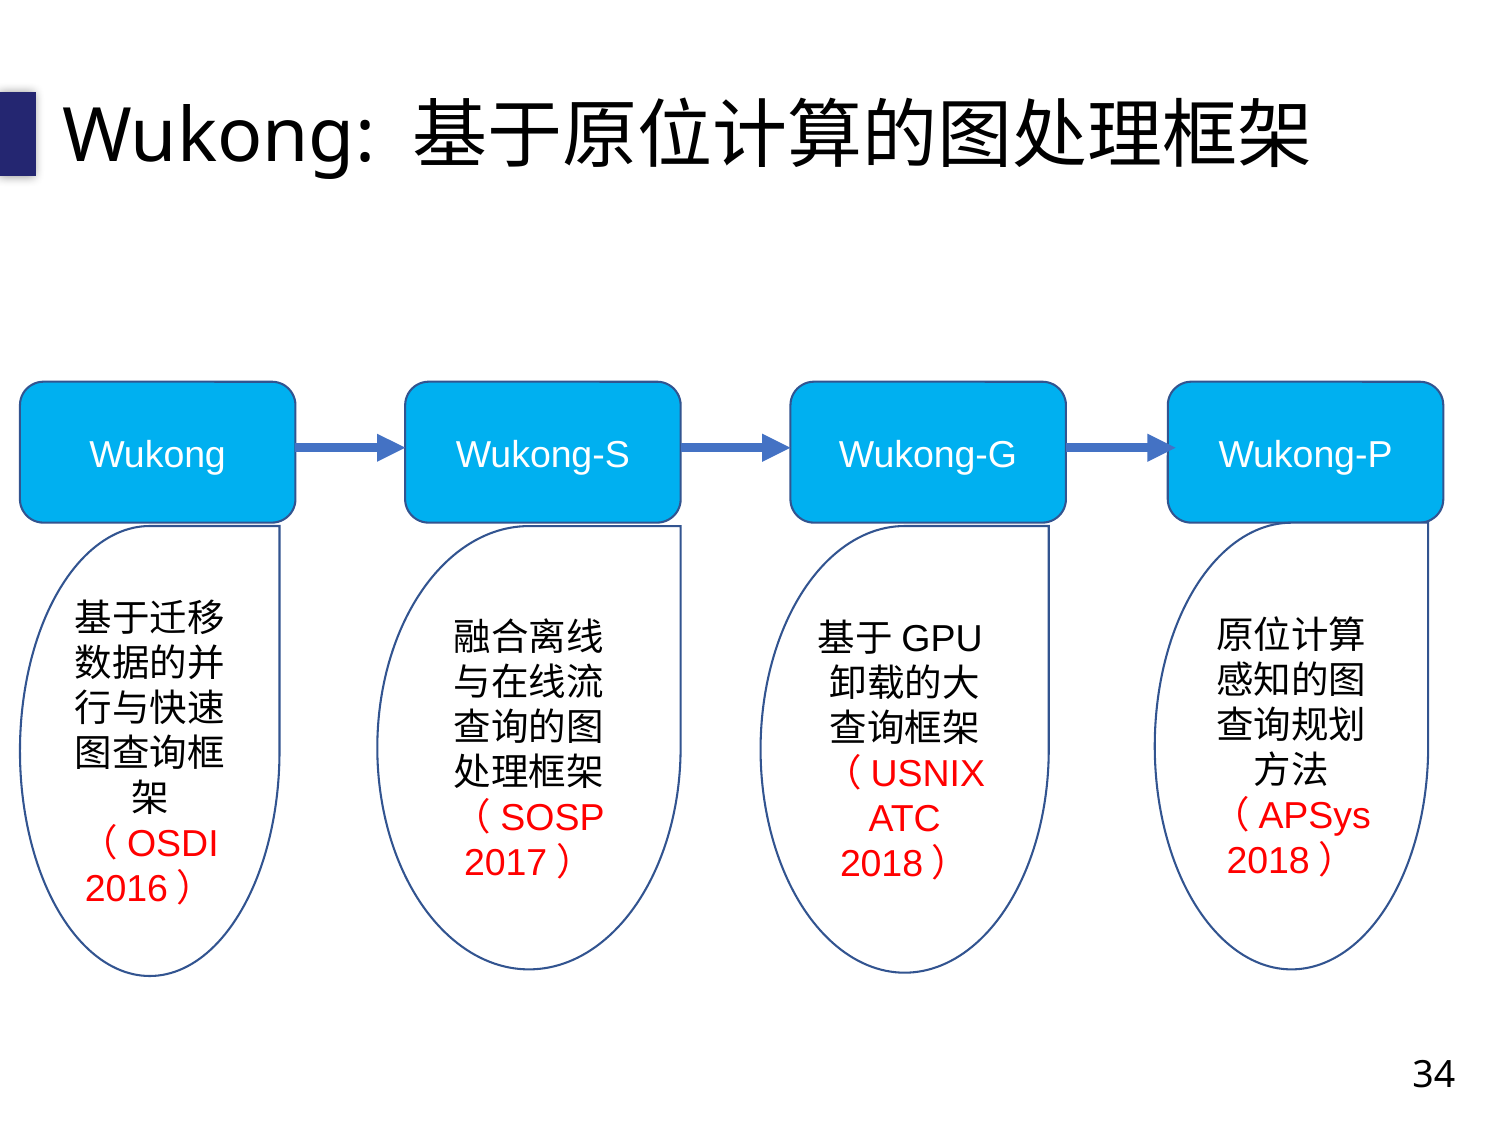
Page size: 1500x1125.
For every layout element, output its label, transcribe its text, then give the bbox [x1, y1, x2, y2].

text_box Wukong-S [404, 380, 682, 524]
text_box 基于迁移数据的并行与快速图查询框架（OSDI 2016） [18, 524, 281, 978]
text_box 原位计算感知的图查询规划方法 （APSys 2018） [1153, 521, 1430, 971]
text_box 基于GPU卸载的大查询框架 （USNIX ATC 2018） [759, 524, 1050, 974]
text_box 融合离线与在线流查询的图处理框架（SOSP 2017） [376, 525, 682, 971]
slide_number 34 [1364, 1045, 1471, 1106]
text_box Wukong-G [789, 380, 1067, 524]
text_box Wukong [18, 380, 297, 524]
text_box Wukong-P [1166, 380, 1445, 524]
text_box Wukong: 基于原位计算的图处理框架 [47, 20, 1500, 254]
